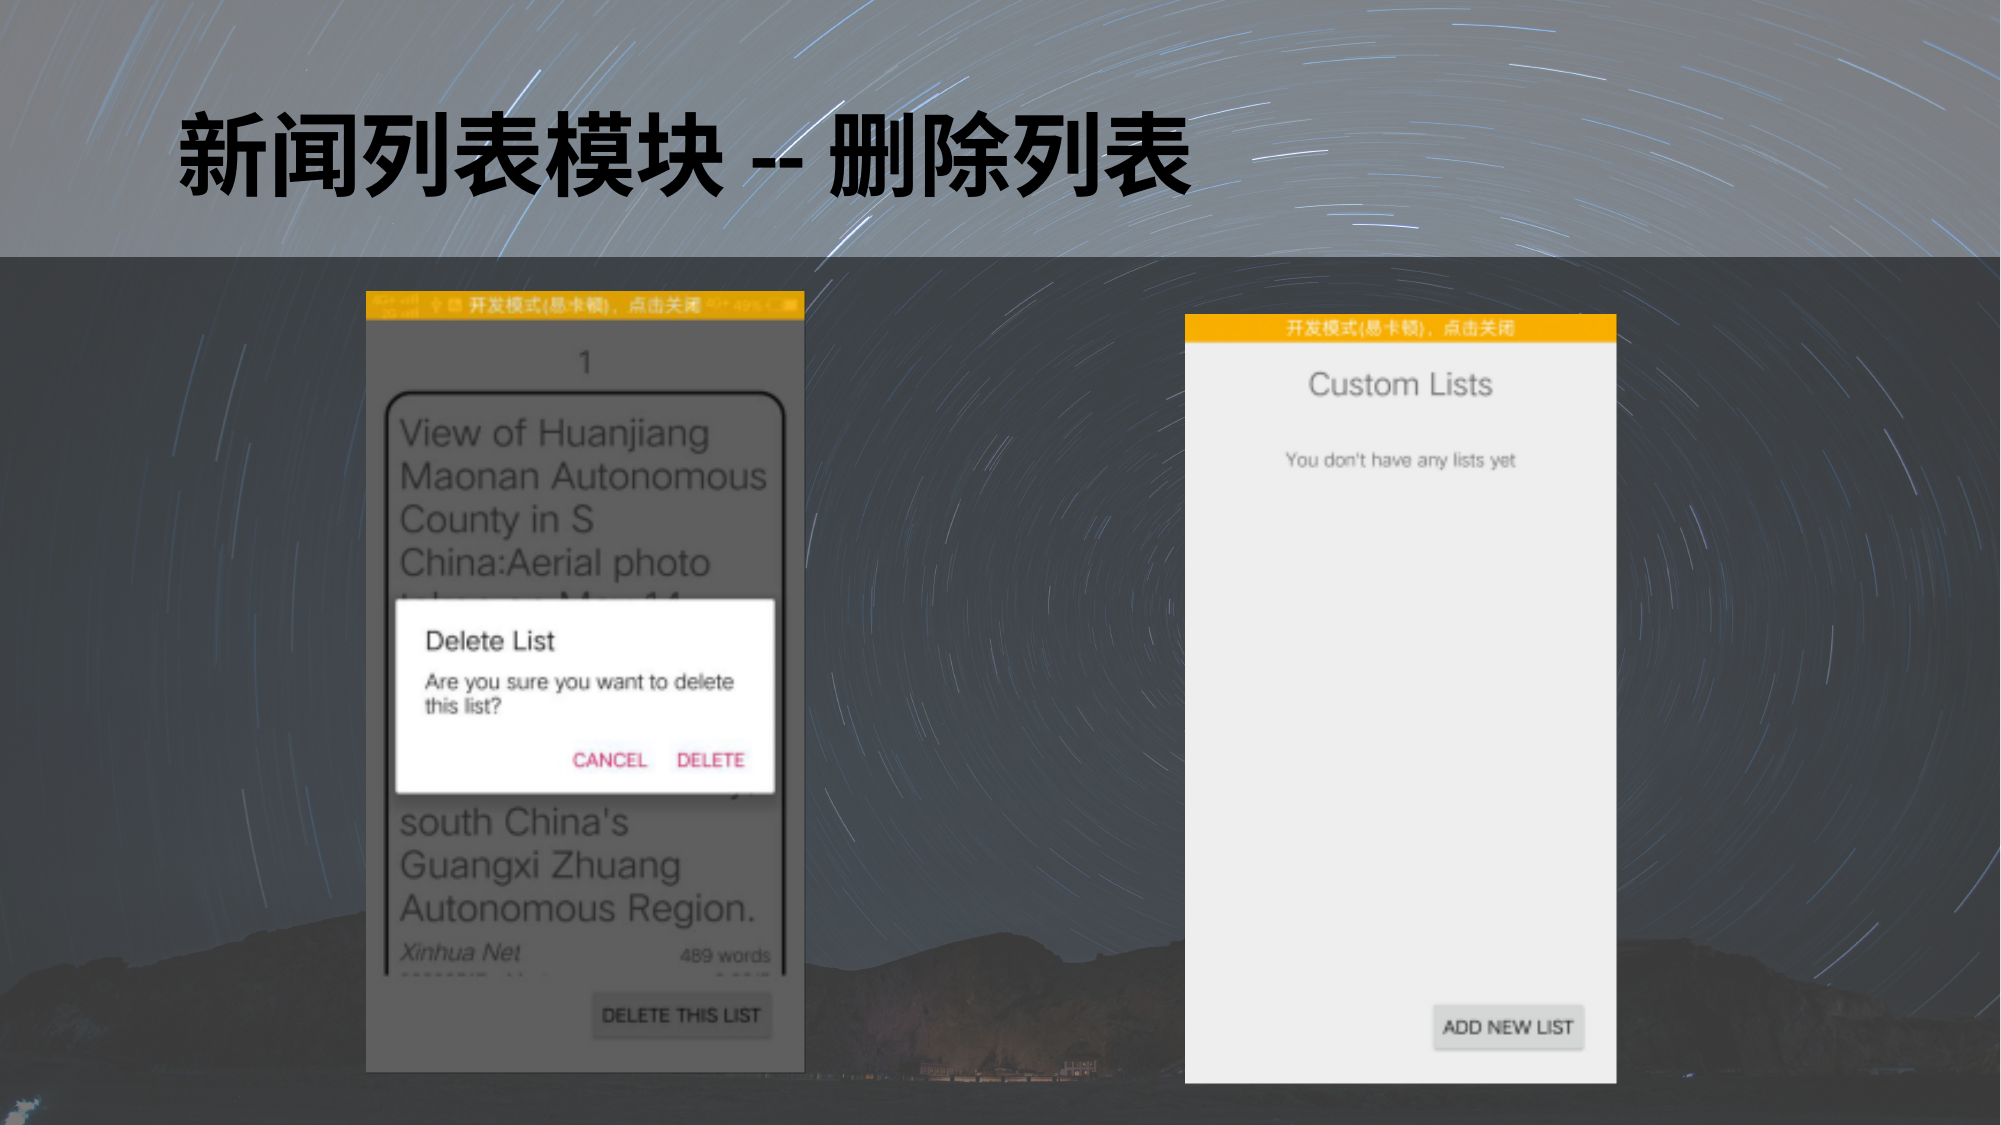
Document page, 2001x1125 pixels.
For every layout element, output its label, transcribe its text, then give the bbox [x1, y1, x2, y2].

picture [1185, 314, 1620, 1087]
picture [366, 291, 808, 1076]
text_box 新闻列表模块--删除列表 [166, 91, 1207, 214]
text_box [0, 256, 2000, 1125]
